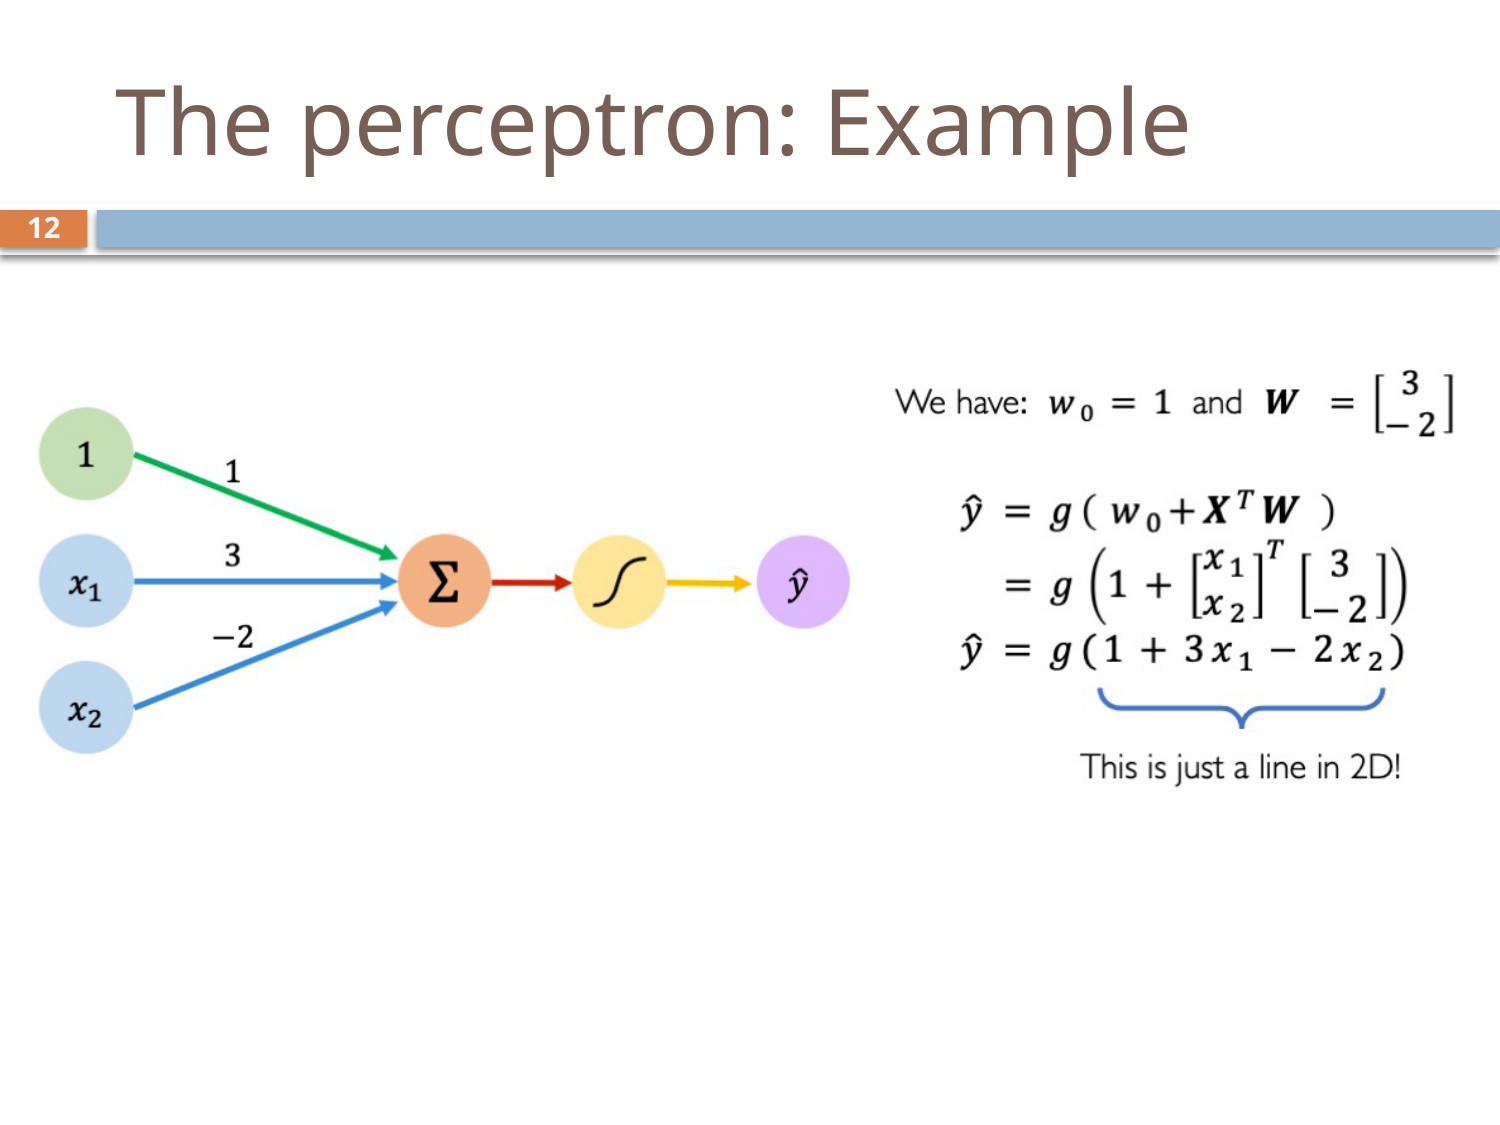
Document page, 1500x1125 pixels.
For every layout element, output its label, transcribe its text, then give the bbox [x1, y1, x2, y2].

slide_number 12 [0, 208, 88, 249]
picture [23, 337, 1500, 838]
title The perceptron: Example [100, 37, 1438, 200]
